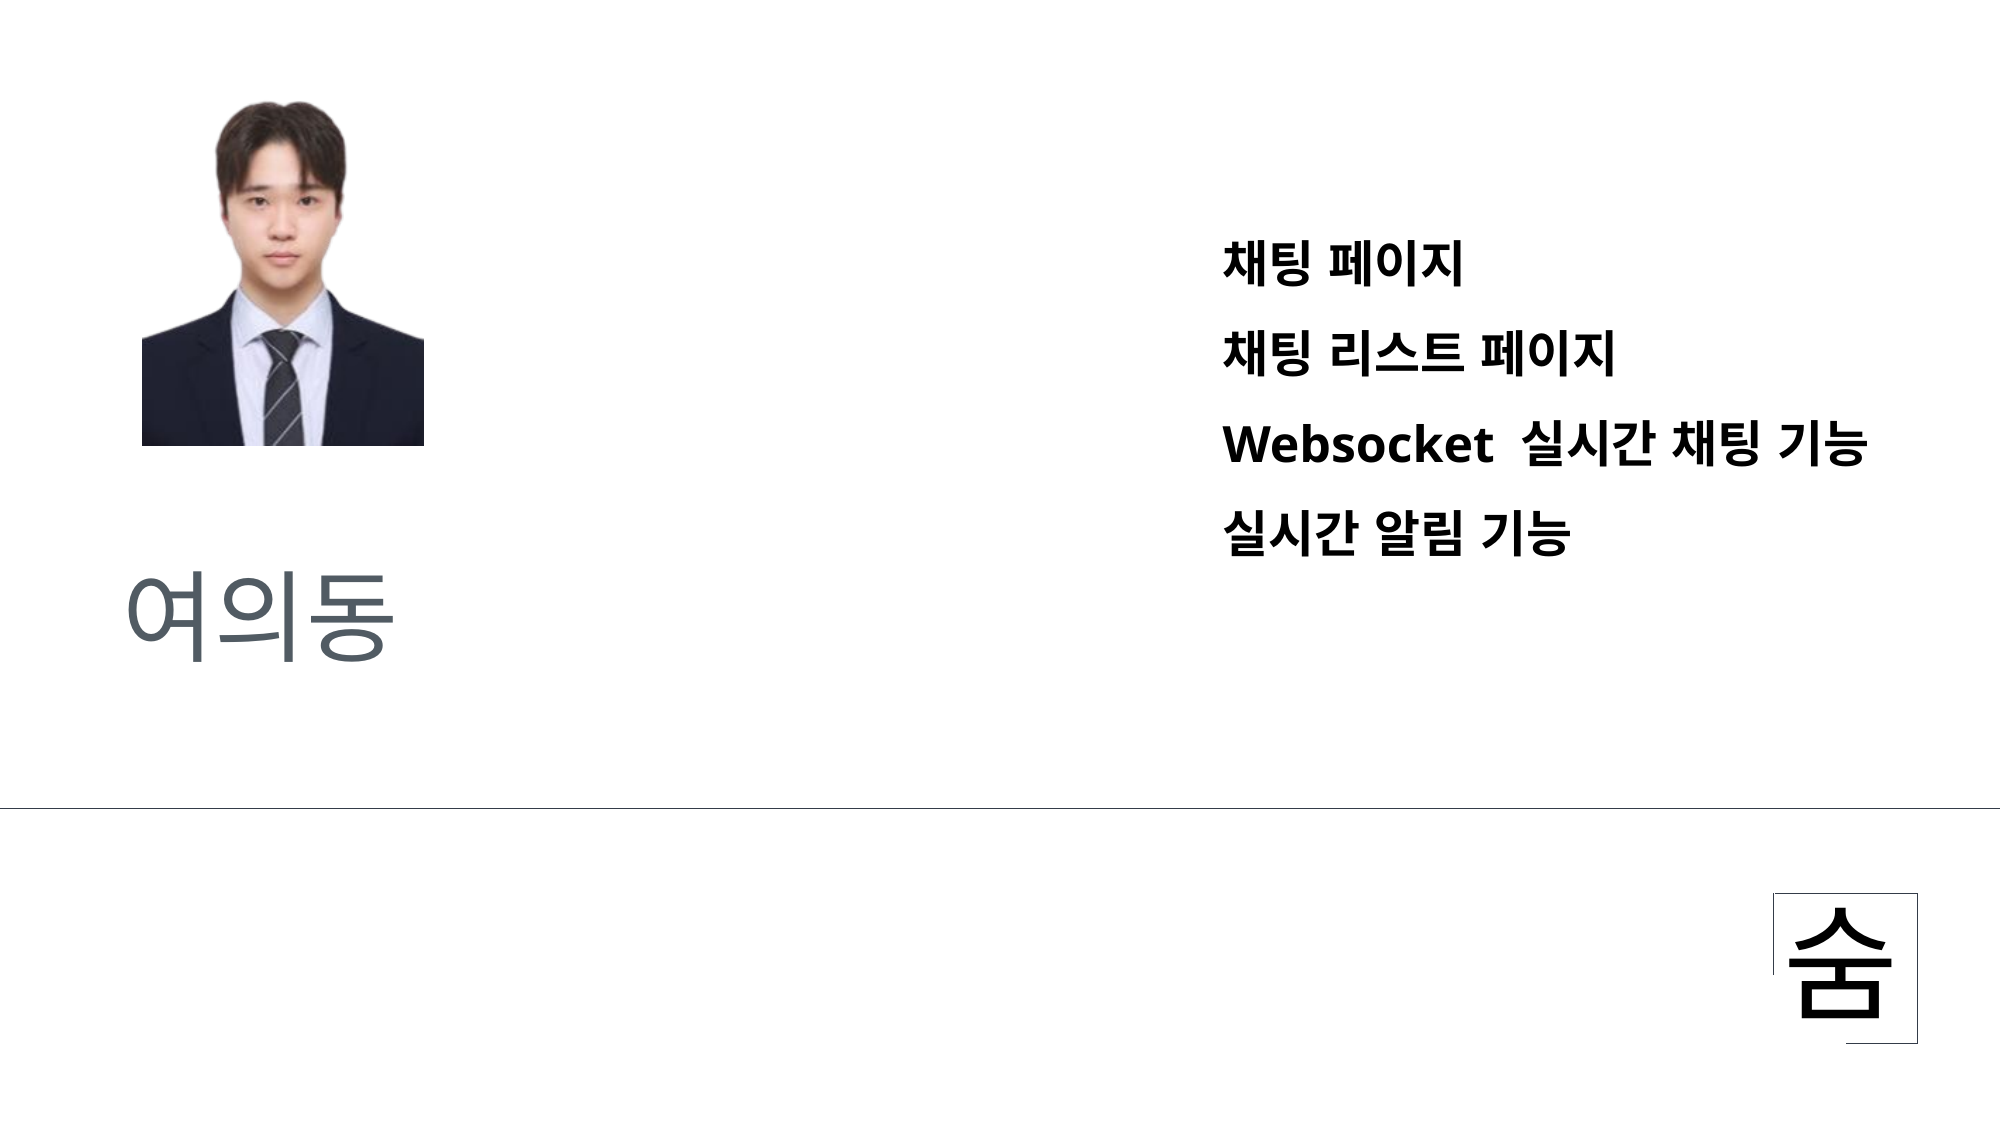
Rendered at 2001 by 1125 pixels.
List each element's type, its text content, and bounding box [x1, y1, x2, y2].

text_box 채팅 페이지 채팅 리스트 페이지 Websocket 실시간 채팅 기능 실시간 알림 기능 [1207, 194, 1915, 570]
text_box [1768, 878, 1956, 1046]
text_box 여의동 [108, 487, 459, 682]
picture [142, 85, 424, 447]
